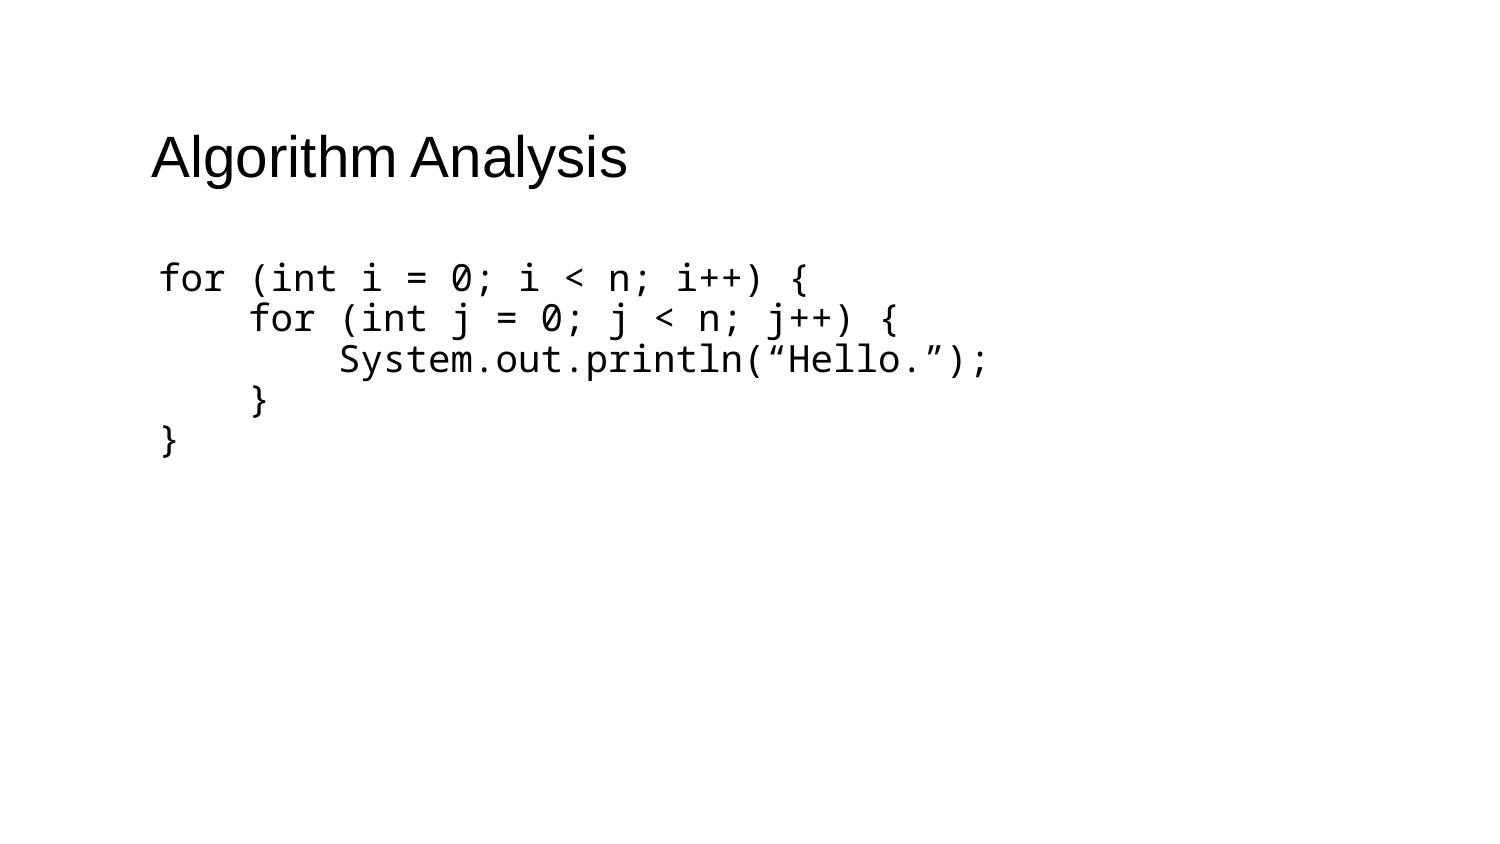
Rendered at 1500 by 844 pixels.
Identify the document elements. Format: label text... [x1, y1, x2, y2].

title Algorithm Analysis [140, 75, 1356, 242]
list for (int i = 0; i < n; i++) { for (int j = 0; j < n; j++) { System.out.println(“Hello.”); } } [140, 253, 1356, 769]
